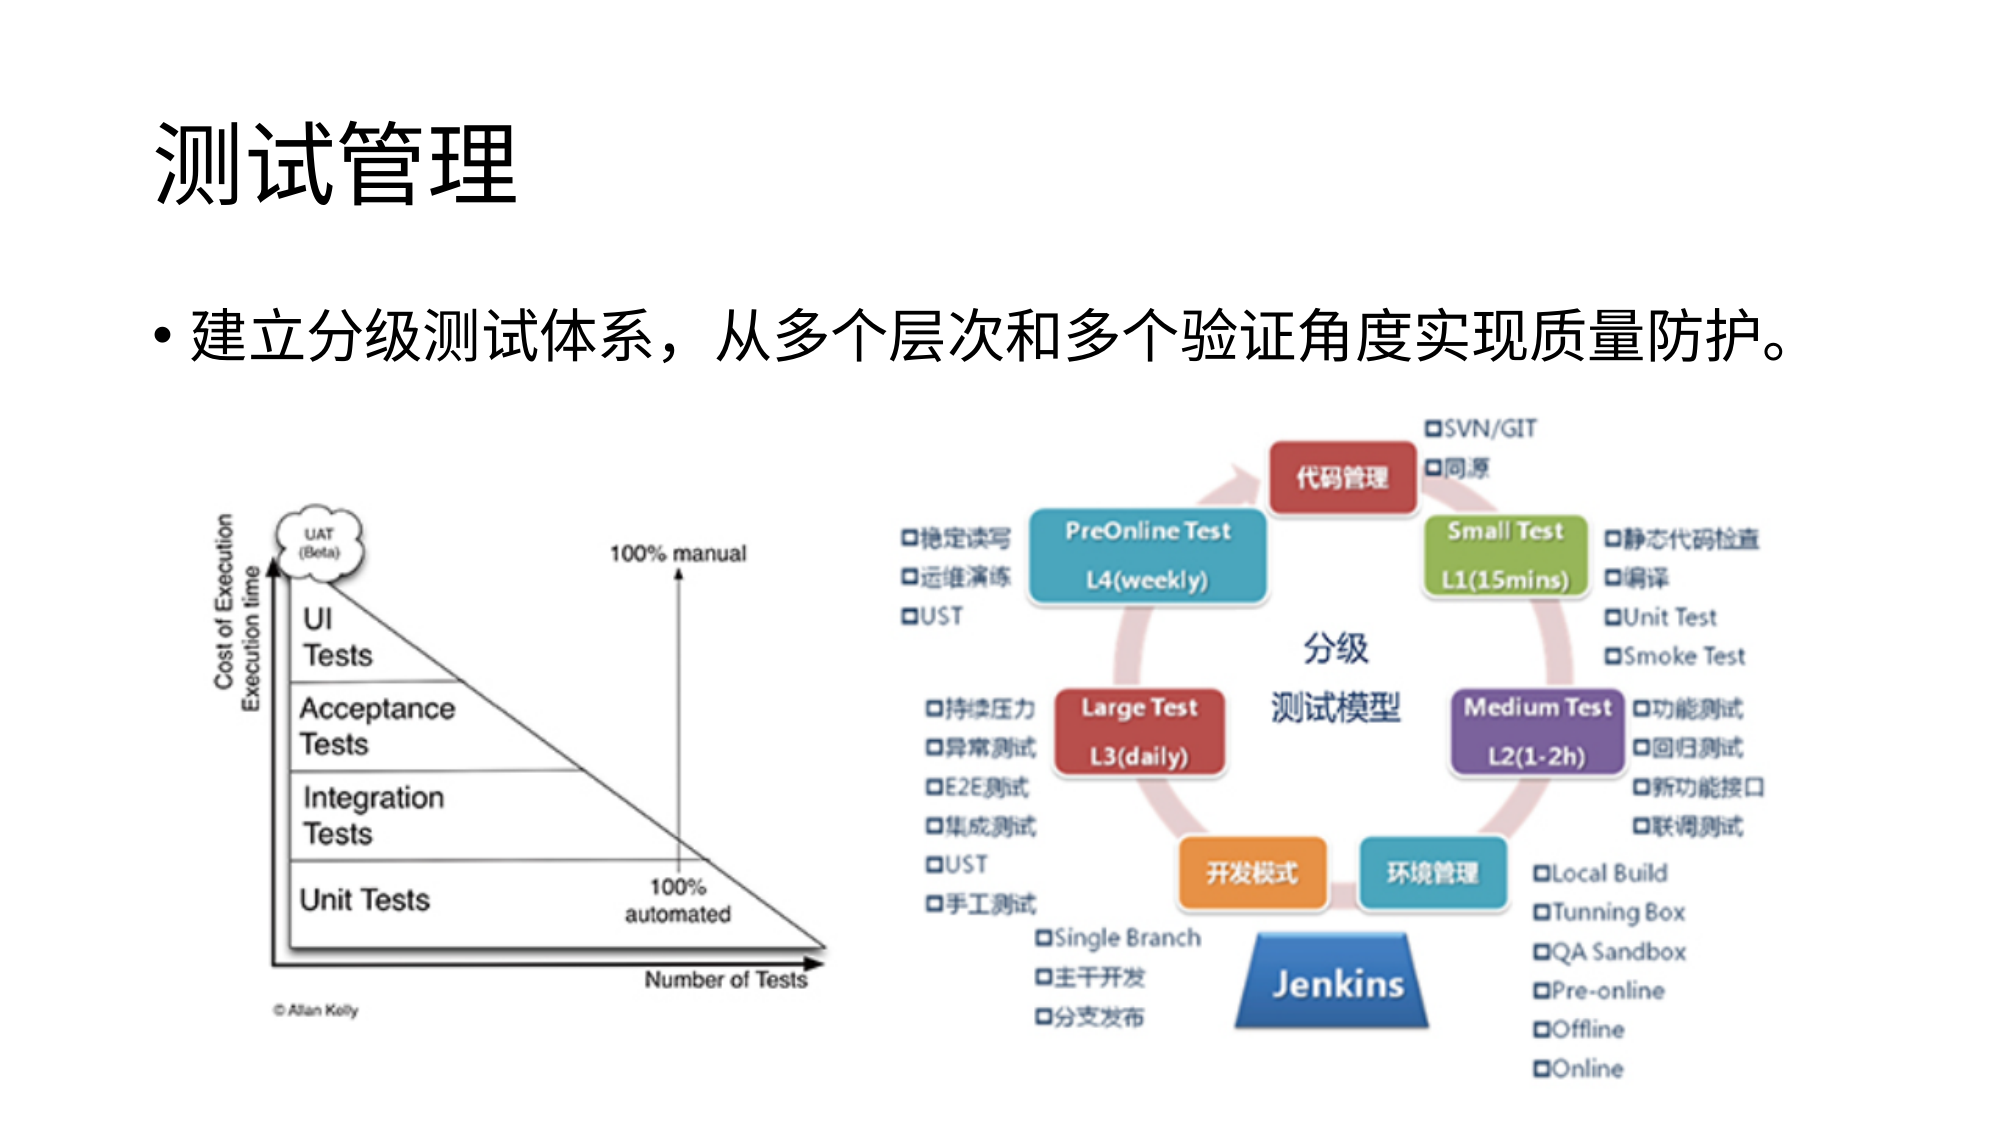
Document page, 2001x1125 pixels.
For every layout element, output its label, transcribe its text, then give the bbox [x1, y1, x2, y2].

picture [203, 416, 1771, 1089]
list 建立分级测试体系，从多个层次和多个验证角度实现质量防护。 [137, 299, 1863, 1014]
title 测试管理 [137, 59, 1863, 278]
